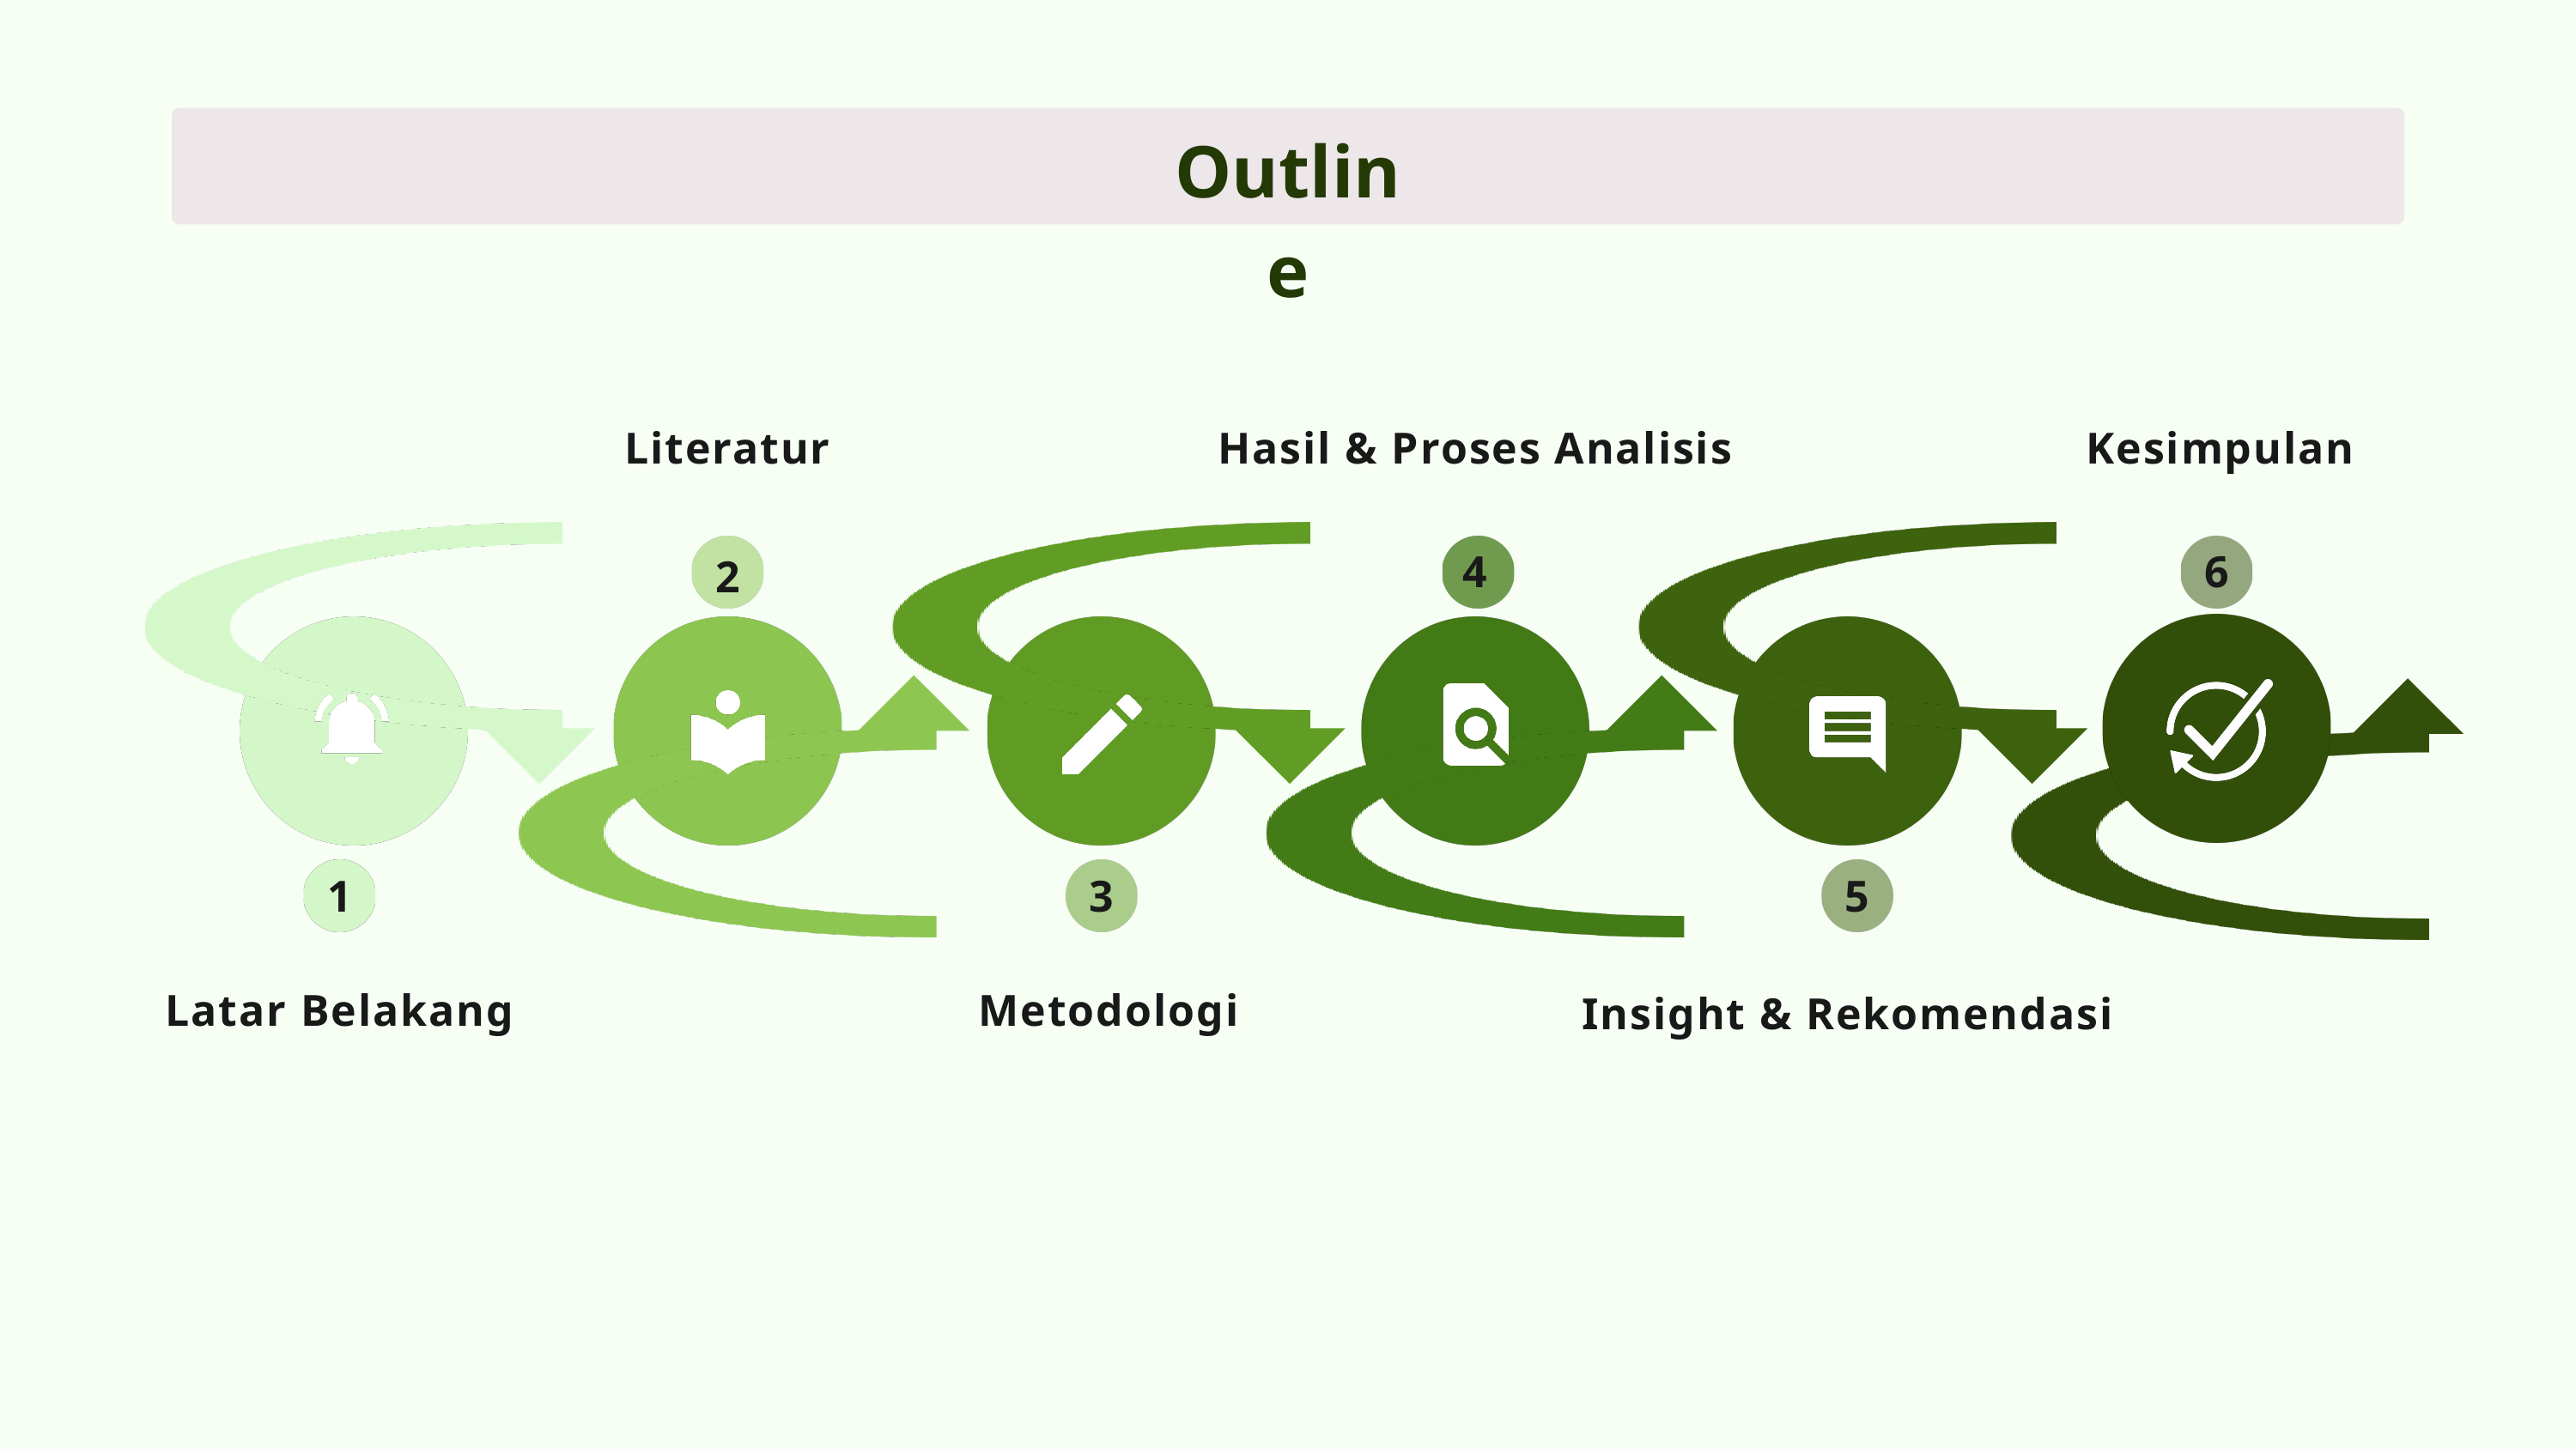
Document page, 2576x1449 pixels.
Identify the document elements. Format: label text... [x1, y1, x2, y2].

text_box [987, 731, 1216, 846]
text_box [1066, 921, 1138, 932]
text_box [1249, 688, 1330, 768]
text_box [1622, 691, 1702, 771]
text_box [1361, 616, 1590, 728]
text_box 5 [1821, 864, 1893, 921]
text_box [691, 602, 764, 609]
text_box [1821, 921, 1893, 932]
text_box [2180, 597, 2253, 609]
text_box [519, 728, 937, 937]
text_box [1992, 688, 2072, 768]
text_box [613, 616, 842, 728]
text_box [1821, 859, 1893, 864]
text_box [2180, 536, 2253, 541]
text_box Insight & Rekomendasi [1556, 982, 2139, 1039]
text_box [874, 691, 954, 771]
text_box [303, 859, 376, 864]
text_box Latar Belakang [160, 979, 519, 1035]
text_box [1733, 731, 1962, 846]
text_box 4 [1438, 541, 1511, 597]
text_box [678, 682, 777, 780]
text_box [240, 731, 468, 846]
text_box [2166, 678, 2274, 781]
text_box [311, 686, 396, 771]
text_box [303, 921, 376, 932]
text_box [1442, 536, 1515, 609]
text_box [1266, 728, 1685, 937]
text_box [2367, 694, 2448, 773]
text_box Metodologi [929, 979, 1288, 1035]
text_box [1801, 688, 1893, 780]
text_box [144, 522, 563, 731]
text_box [2011, 731, 2429, 940]
text_box [892, 522, 1310, 731]
text_box [1048, 681, 1155, 787]
text_box [2102, 614, 2331, 843]
text_box Kesimpulan [2064, 417, 2376, 473]
text_box Literatur [548, 417, 907, 473]
text_box 3 [1066, 864, 1138, 921]
text_box Hasil & Proses Analisis [1202, 417, 1748, 473]
text_box [1066, 859, 1138, 864]
text_box 1 [303, 864, 376, 921]
text_box [1638, 522, 2057, 731]
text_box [171, 107, 2405, 225]
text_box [500, 688, 580, 768]
text_box [1426, 675, 1525, 773]
text_box 2 [691, 545, 764, 602]
text_box [691, 536, 764, 545]
text_box 6 [2180, 541, 2253, 597]
